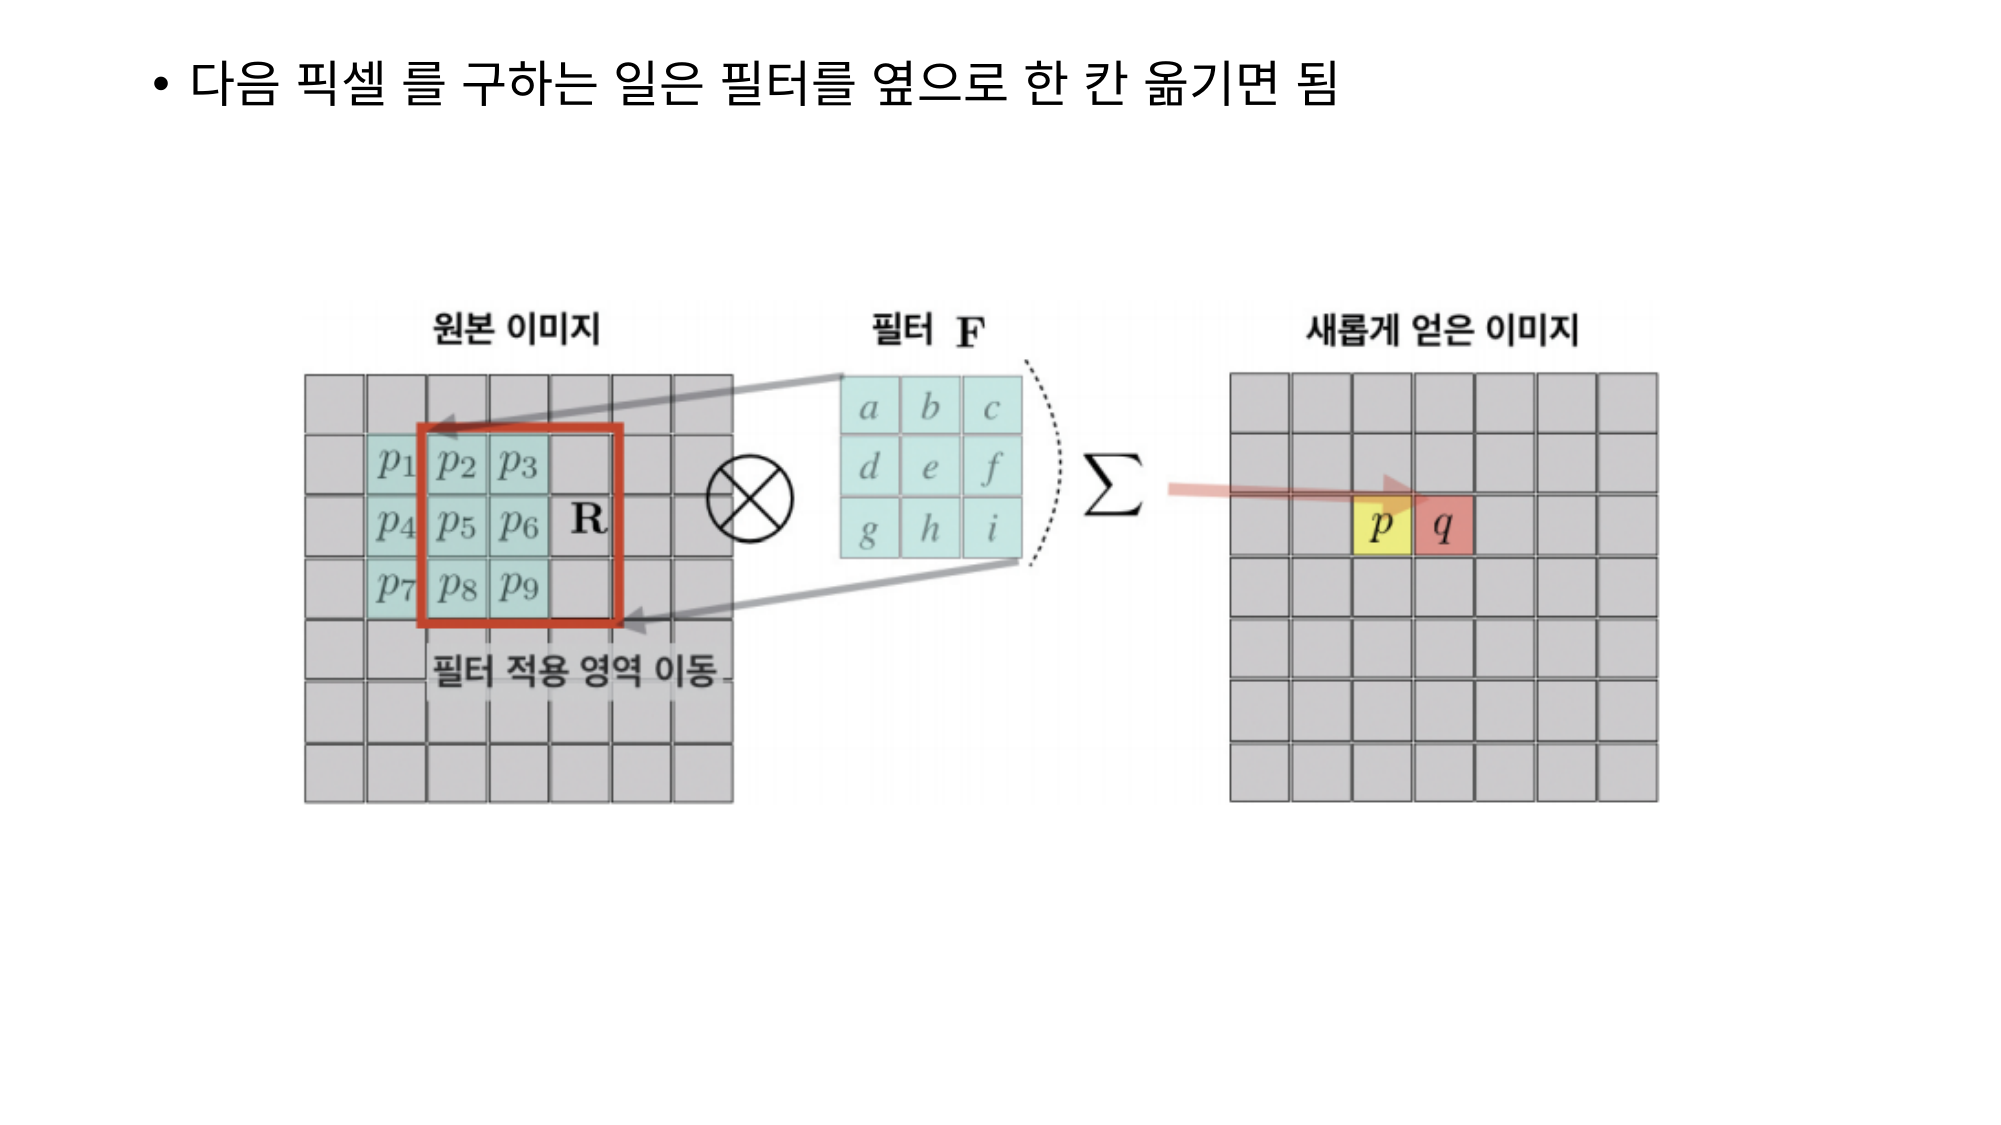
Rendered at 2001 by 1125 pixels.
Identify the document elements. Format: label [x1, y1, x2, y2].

picture [45, 283, 1923, 865]
